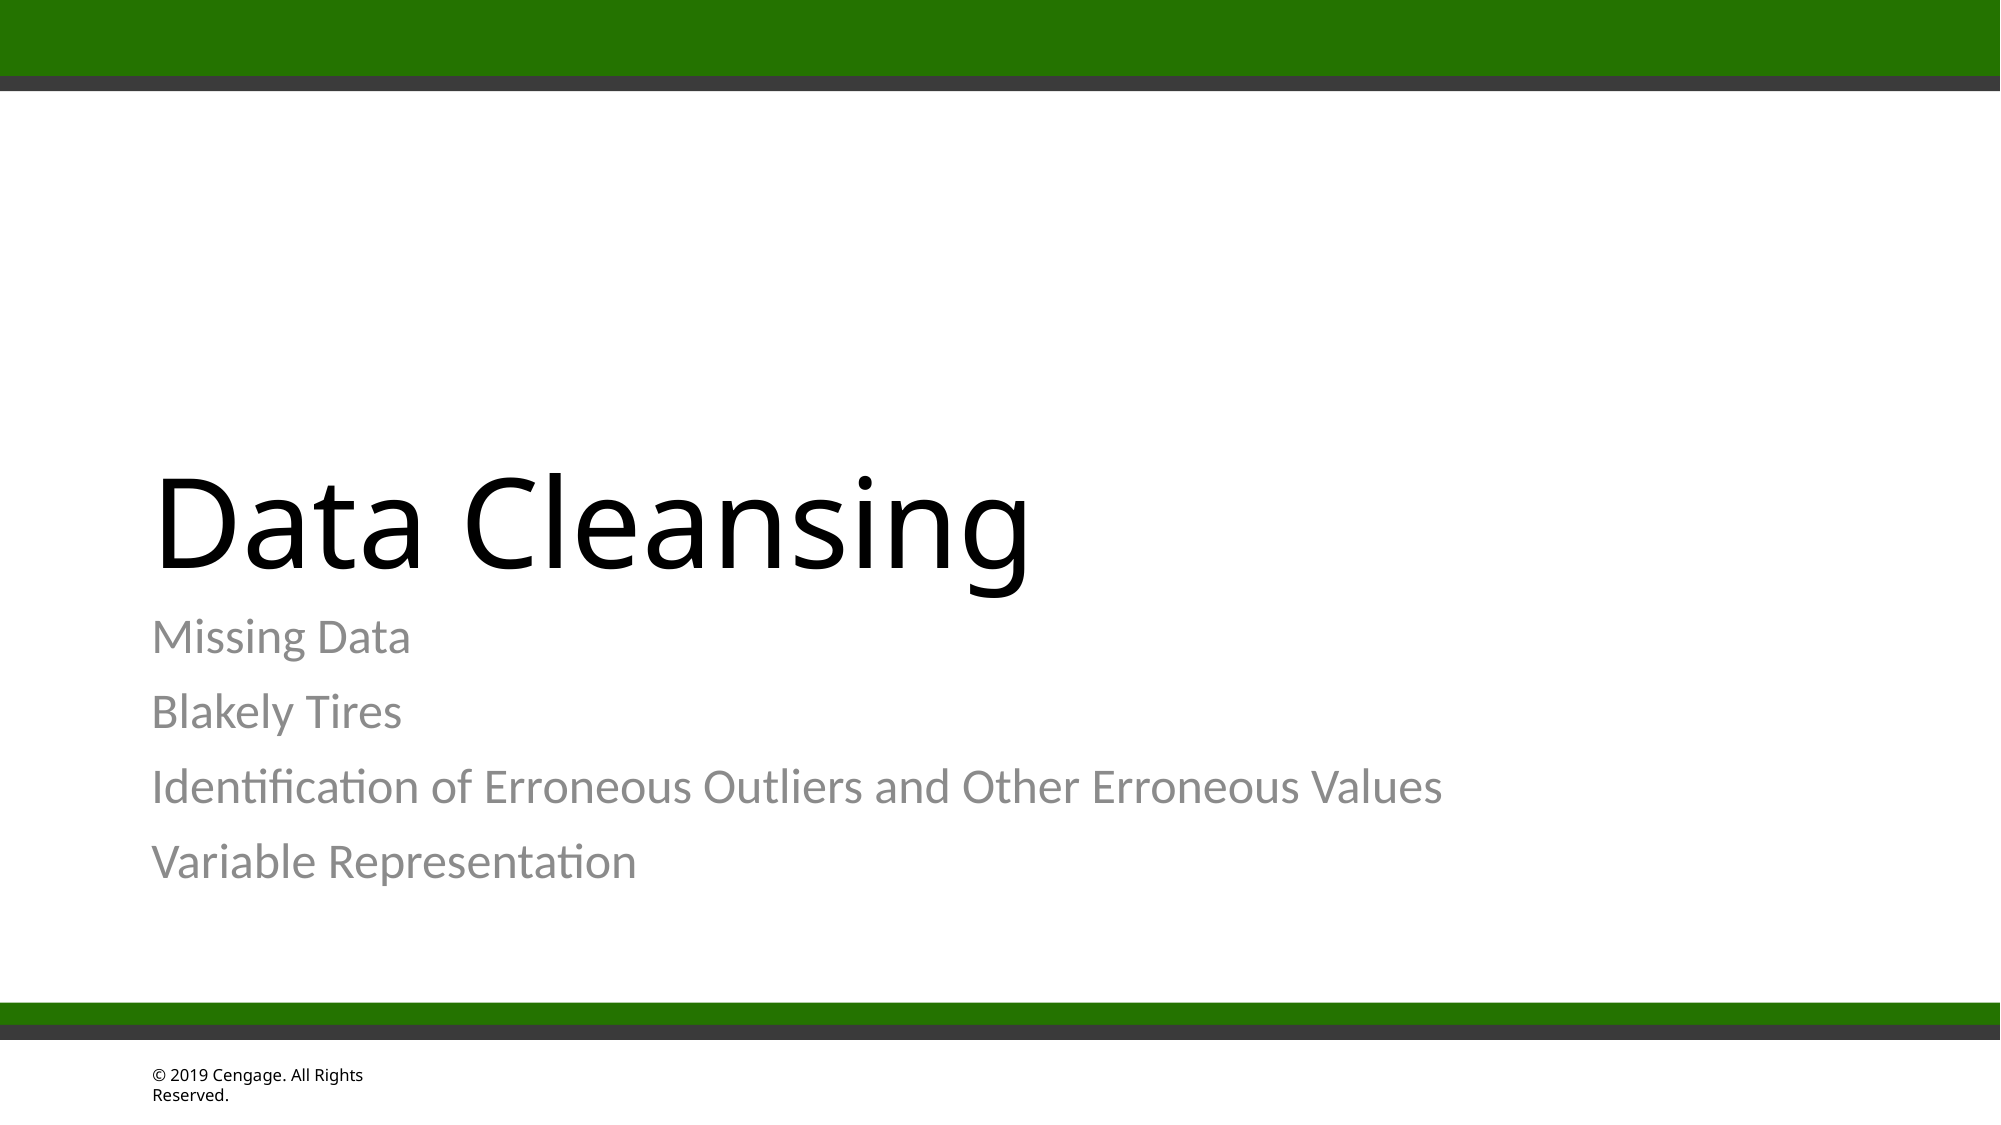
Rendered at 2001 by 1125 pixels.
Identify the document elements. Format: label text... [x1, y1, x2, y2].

title Data Cleansing [136, 280, 1862, 603]
list Missing Data Blakely Tires Identification of Erroneous Outliers and Other Erroneous Values Variable Representation [136, 603, 1862, 979]
